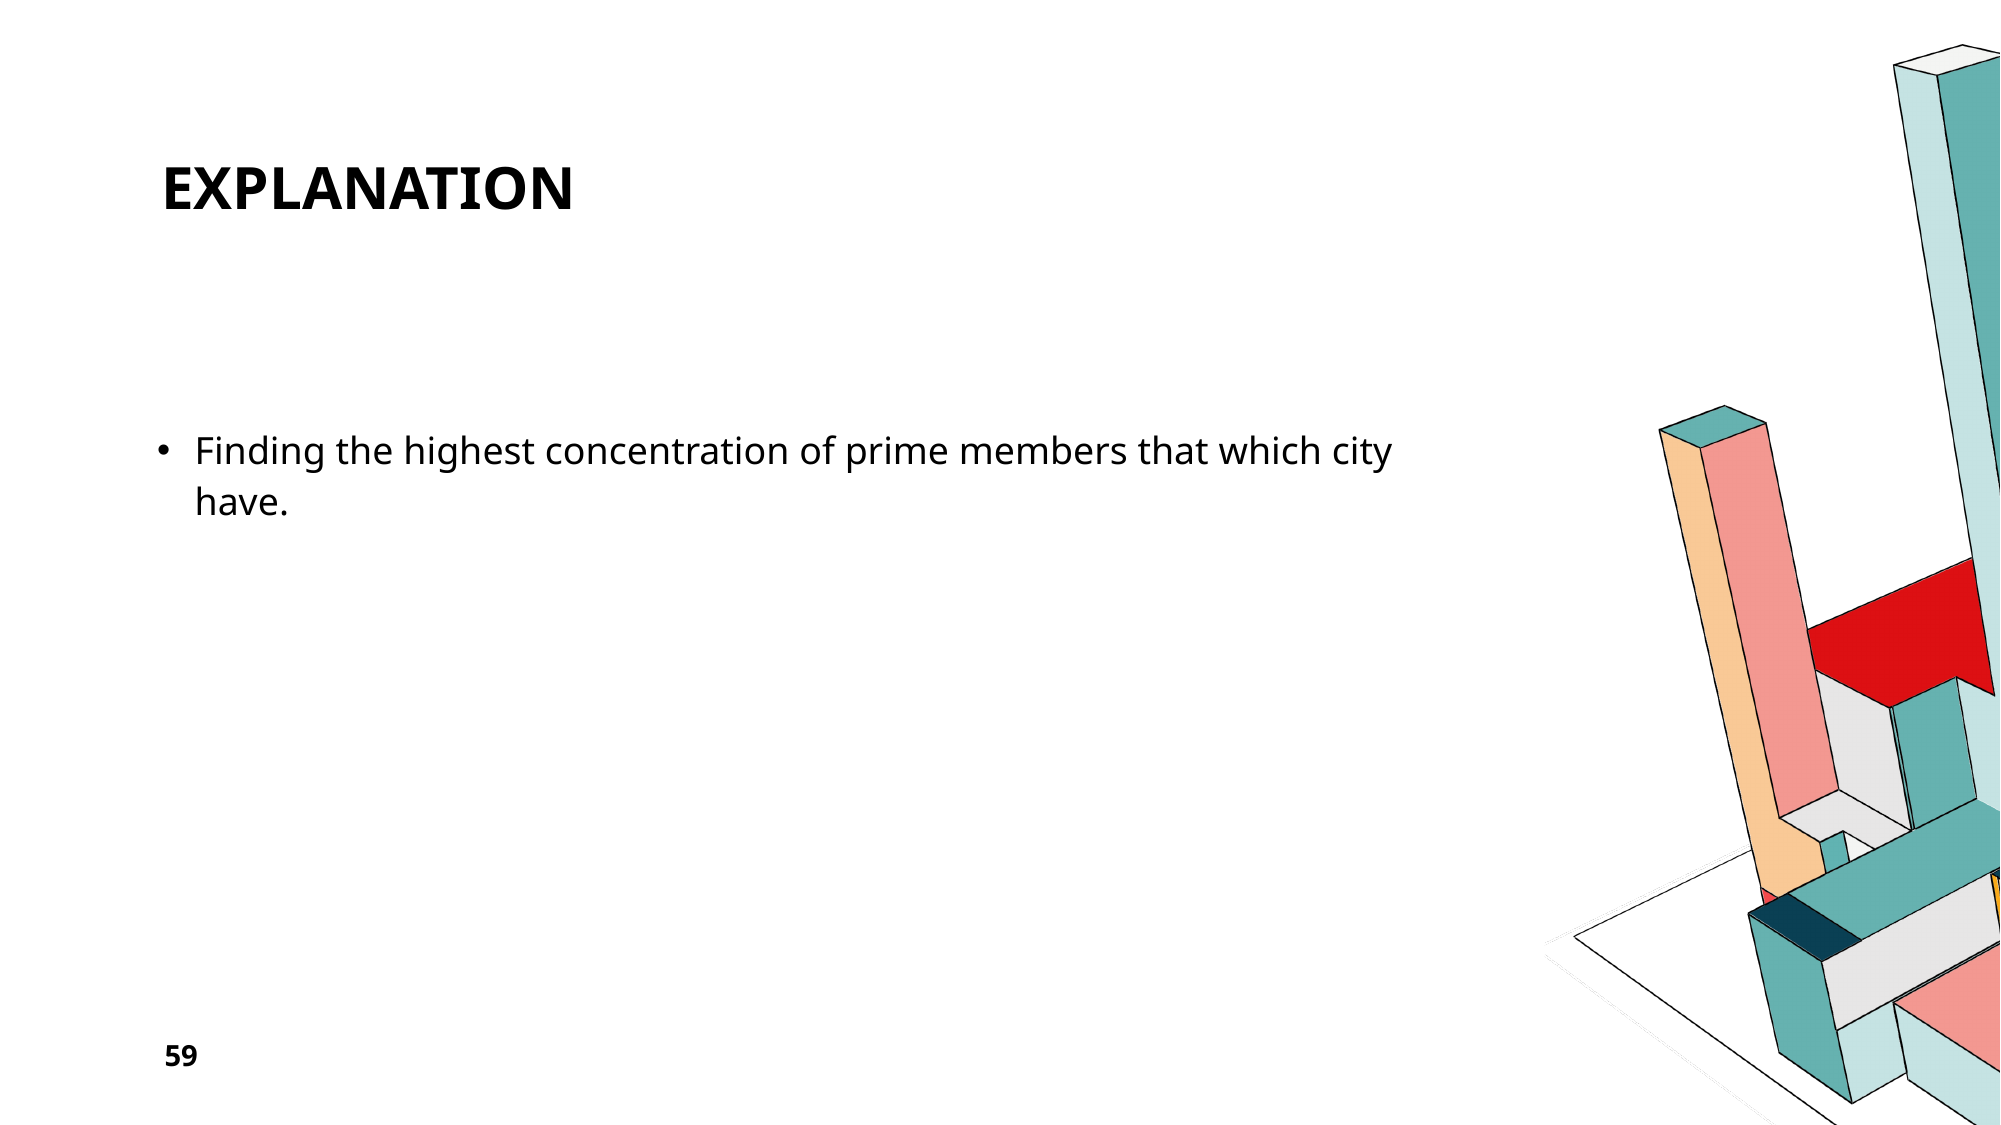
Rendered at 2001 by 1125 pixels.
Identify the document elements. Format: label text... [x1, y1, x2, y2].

picture [1544, 43, 2000, 1125]
list Finding the highest concentration of prime members that which city have. [142, 339, 1508, 913]
slide_number 59 [149, 1024, 588, 1085]
title EXPLANATION [146, 11, 1508, 230]
